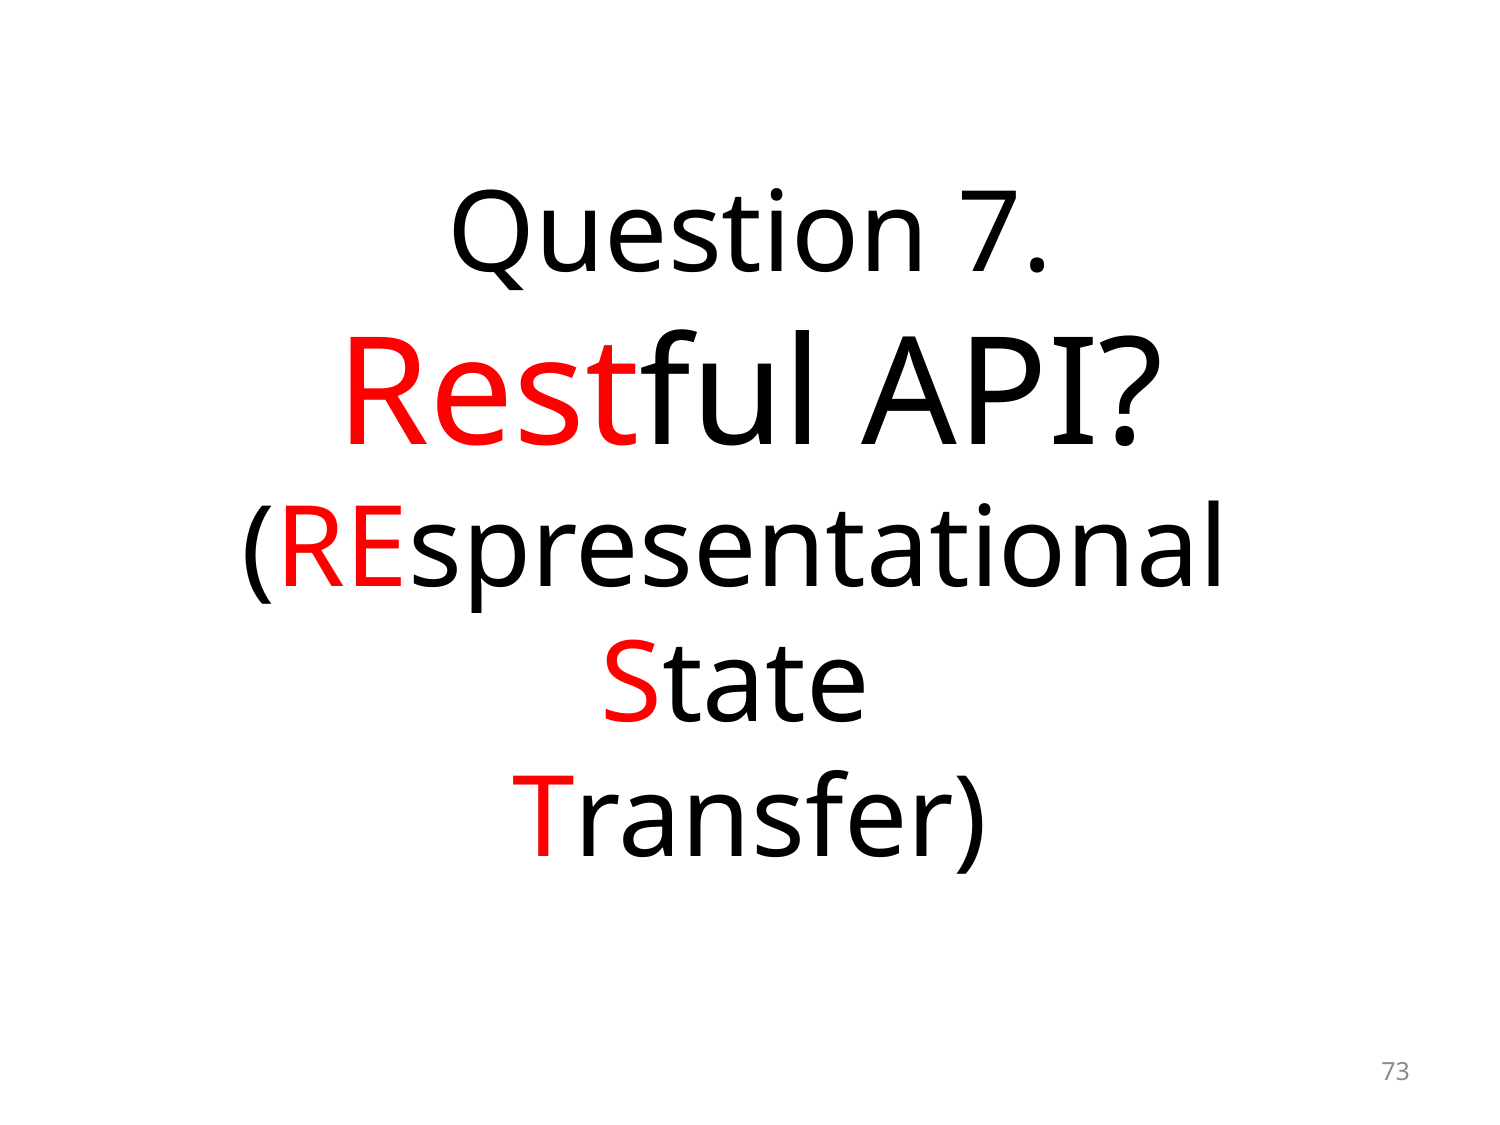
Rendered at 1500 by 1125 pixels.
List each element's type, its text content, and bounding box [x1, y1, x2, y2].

title Question 7. Restful API? (REspresentational State Transfer) [112, 160, 1388, 878]
slide_number 73 [1074, 1042, 1425, 1103]
